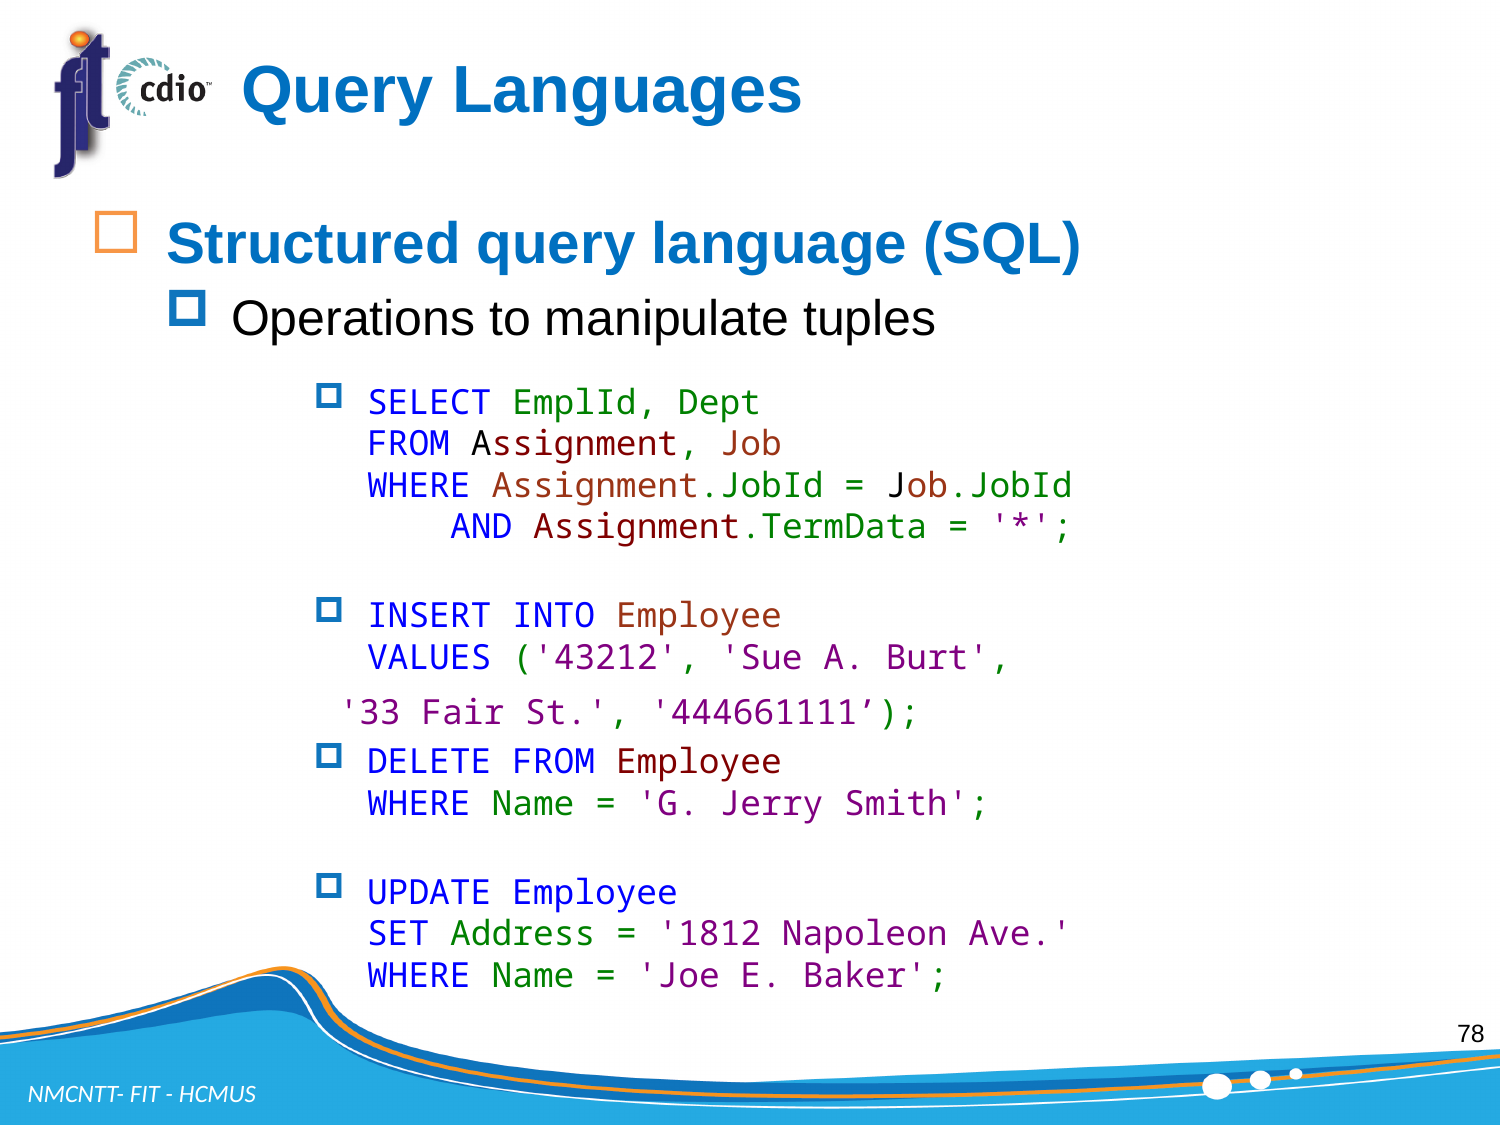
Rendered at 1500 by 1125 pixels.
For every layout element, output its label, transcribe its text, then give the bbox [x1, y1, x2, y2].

text_box SELECT EmplId, Dept FROM Assignment, Job WHERE Assignment.JobId = Job.JobId AND Assignment.TermData = '*'; INSERT INTO Employee VALUES ('43212', 'Sue A. Burt', '33 Fair St.', '444661111’); DELETE FROM Employee WHERE Name = 'G. Jerry Smith'; UPDATE Employee SET Address = '1812 Napoleon Ave.' WHERE Name = 'Joe E. Baker'; [237, 372, 1364, 1010]
picture [0, 0, 1500, 1125]
title Query Languages [226, 6, 1425, 166]
list Structured query language (SQL) Operations to manipulate tuples [75, 197, 1425, 977]
slide_number 78 [1149, 1002, 1500, 1063]
text_box NMCNTT- FIT - HCMUS [12, 1062, 488, 1123]
